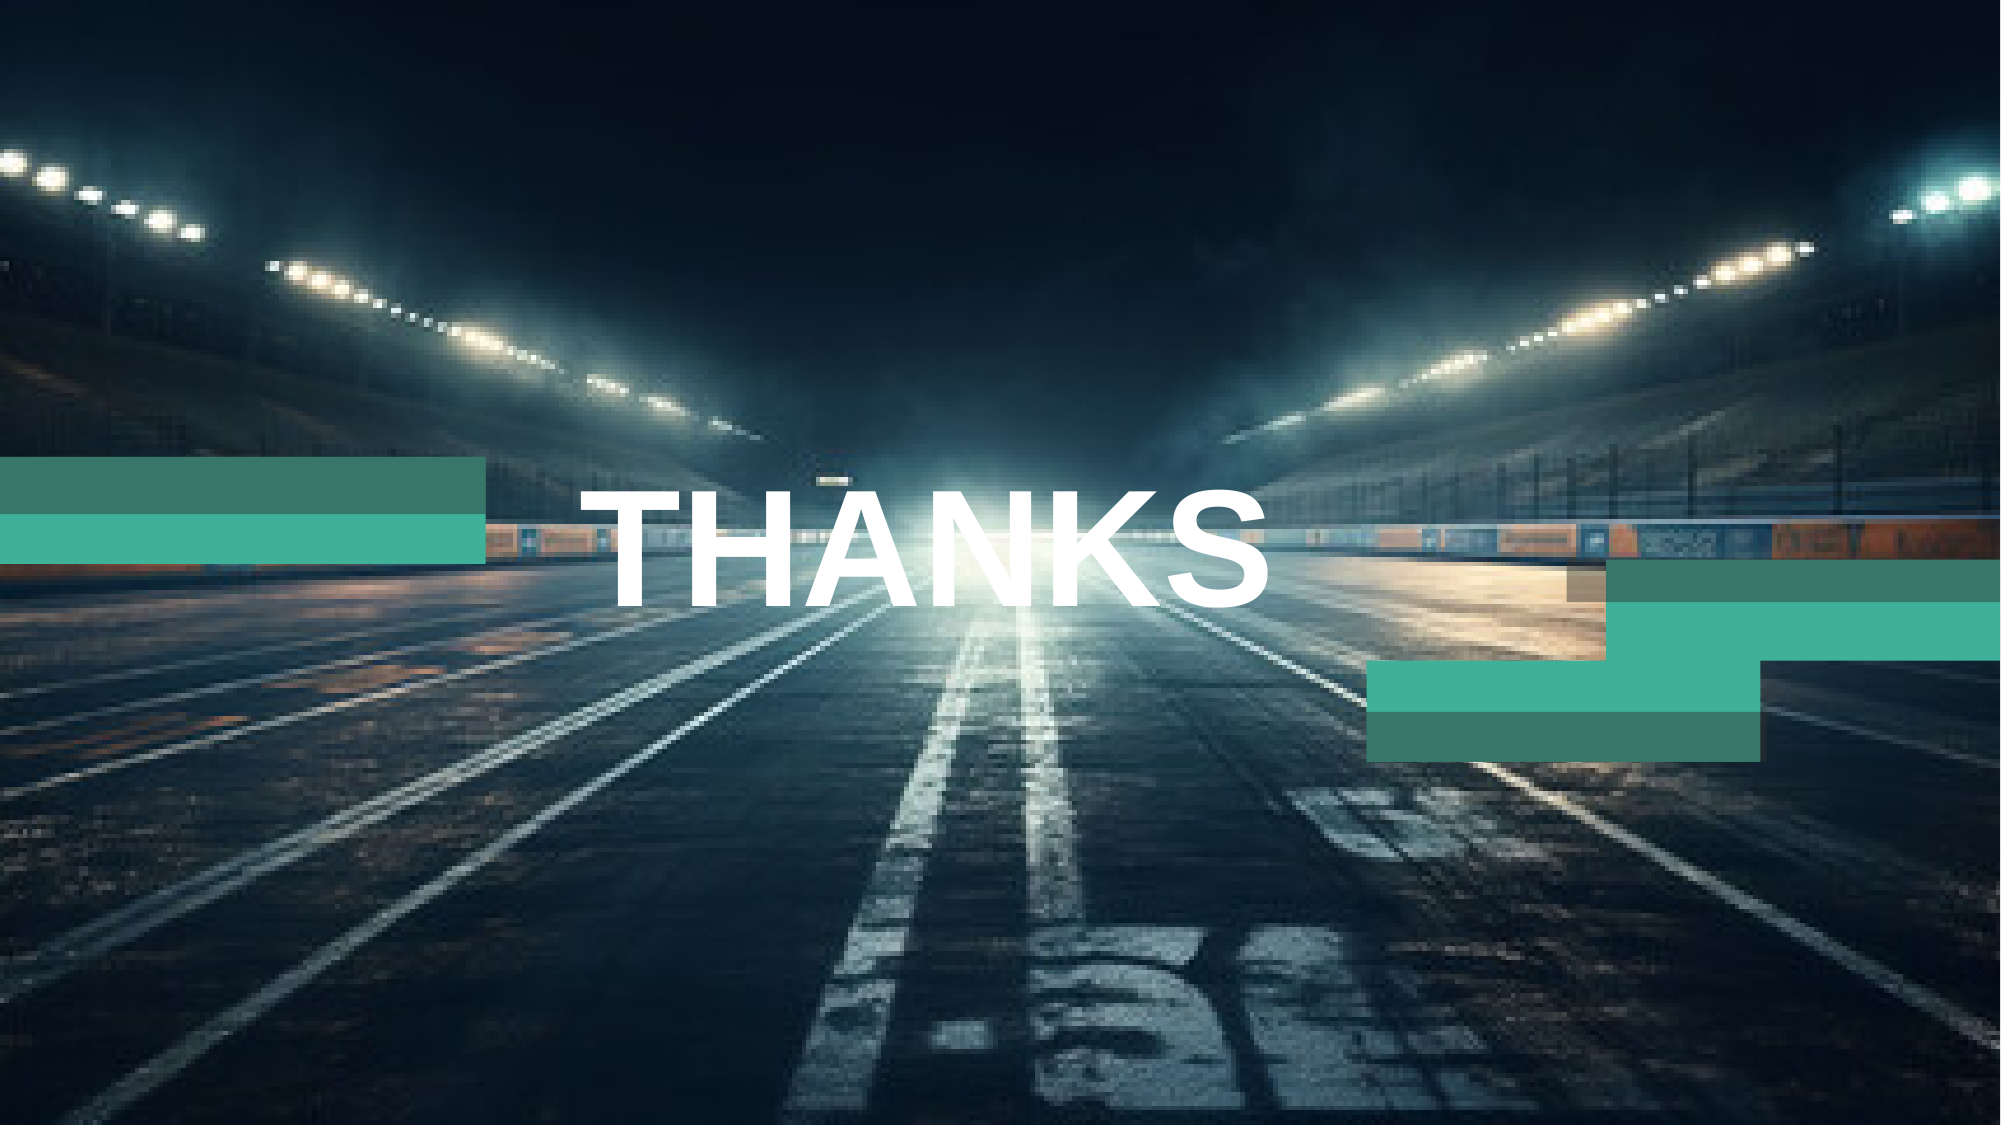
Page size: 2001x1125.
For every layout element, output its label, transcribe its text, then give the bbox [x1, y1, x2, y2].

text_box THANKS [565, 431, 1290, 647]
picture [0, 0, 2001, 1125]
text_box [1566, 557, 2000, 603]
text_box [1366, 711, 1768, 763]
text_box [0, 456, 487, 515]
text_box [0, 515, 487, 565]
text_box [1366, 603, 2000, 711]
